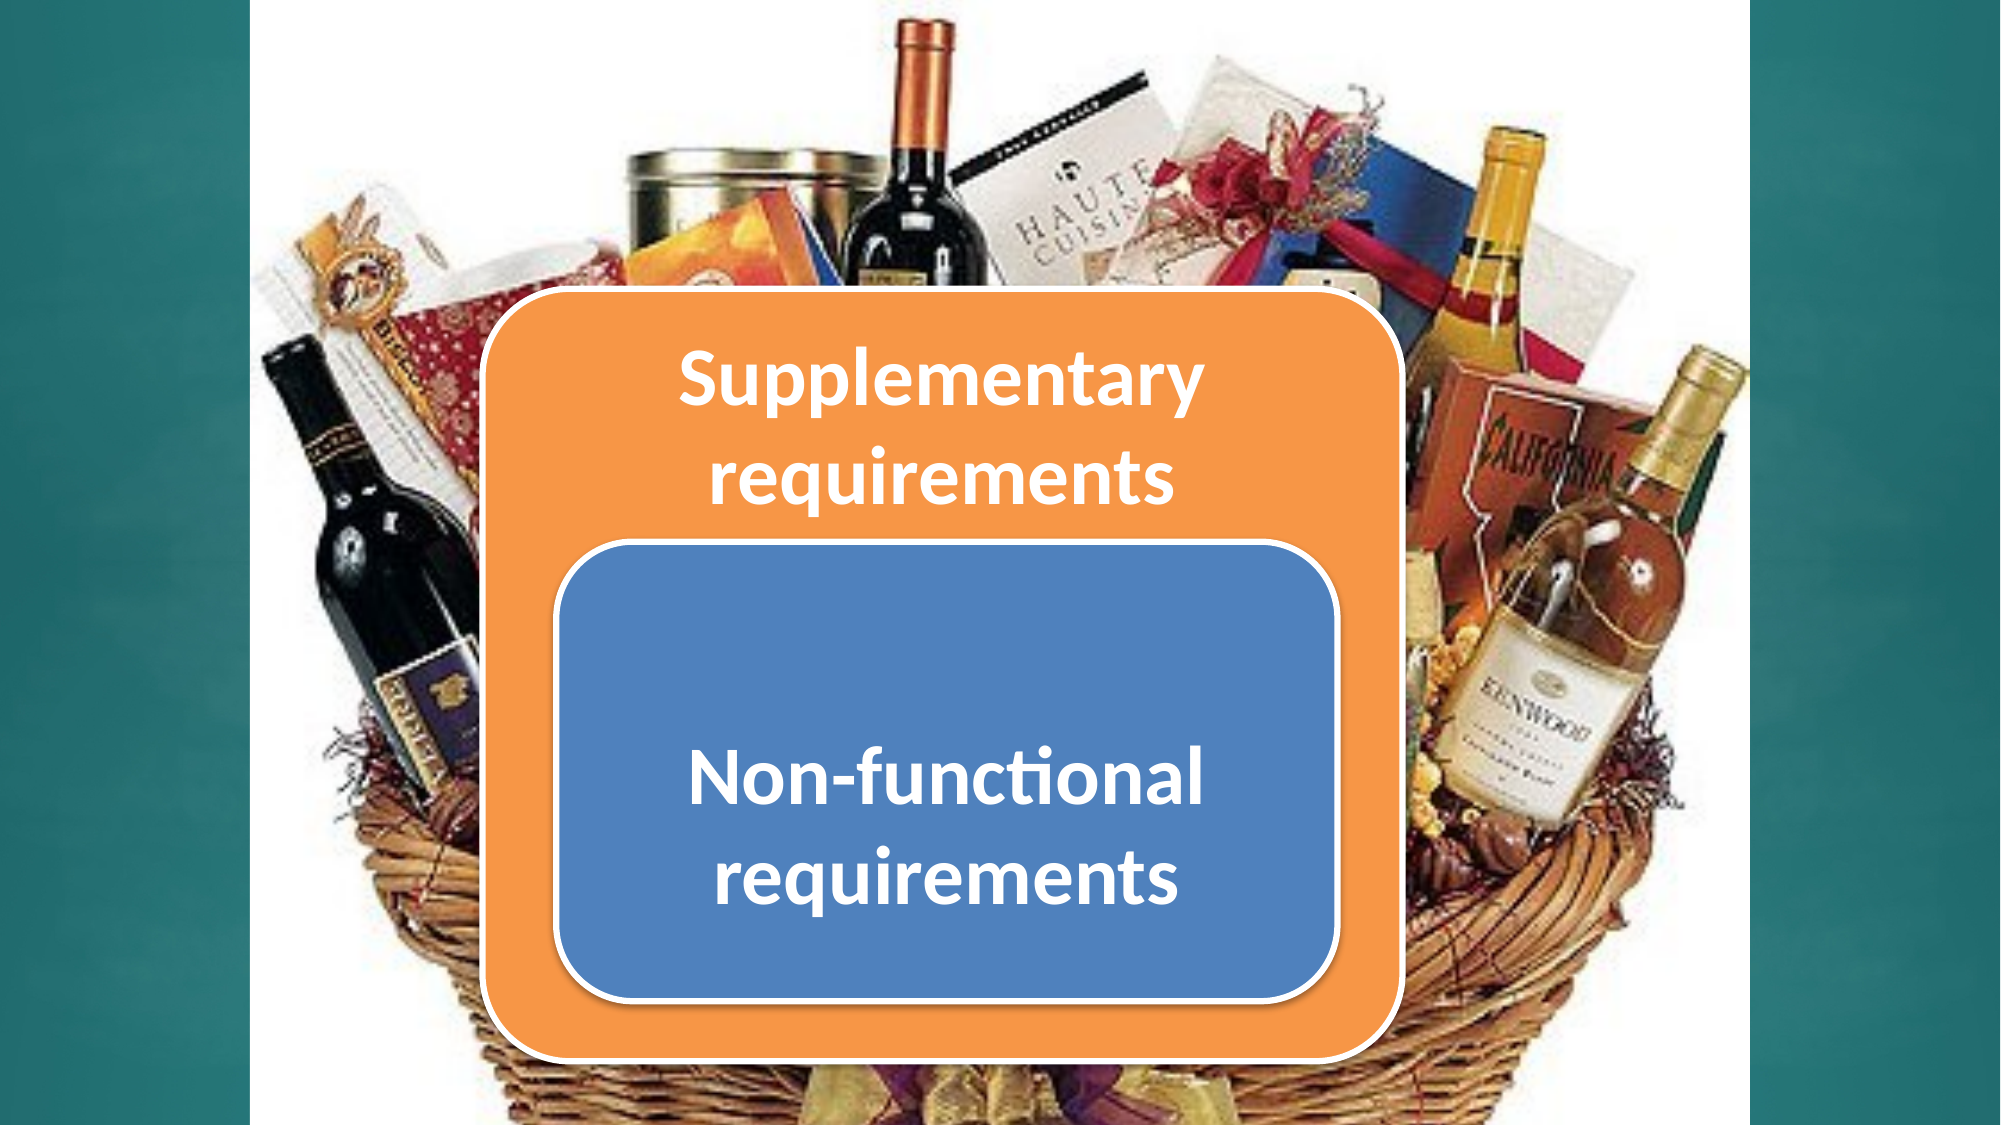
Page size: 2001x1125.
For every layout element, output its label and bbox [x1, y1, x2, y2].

picture [0, 0, 2001, 1125]
text_box [555, 541, 1338, 1002]
